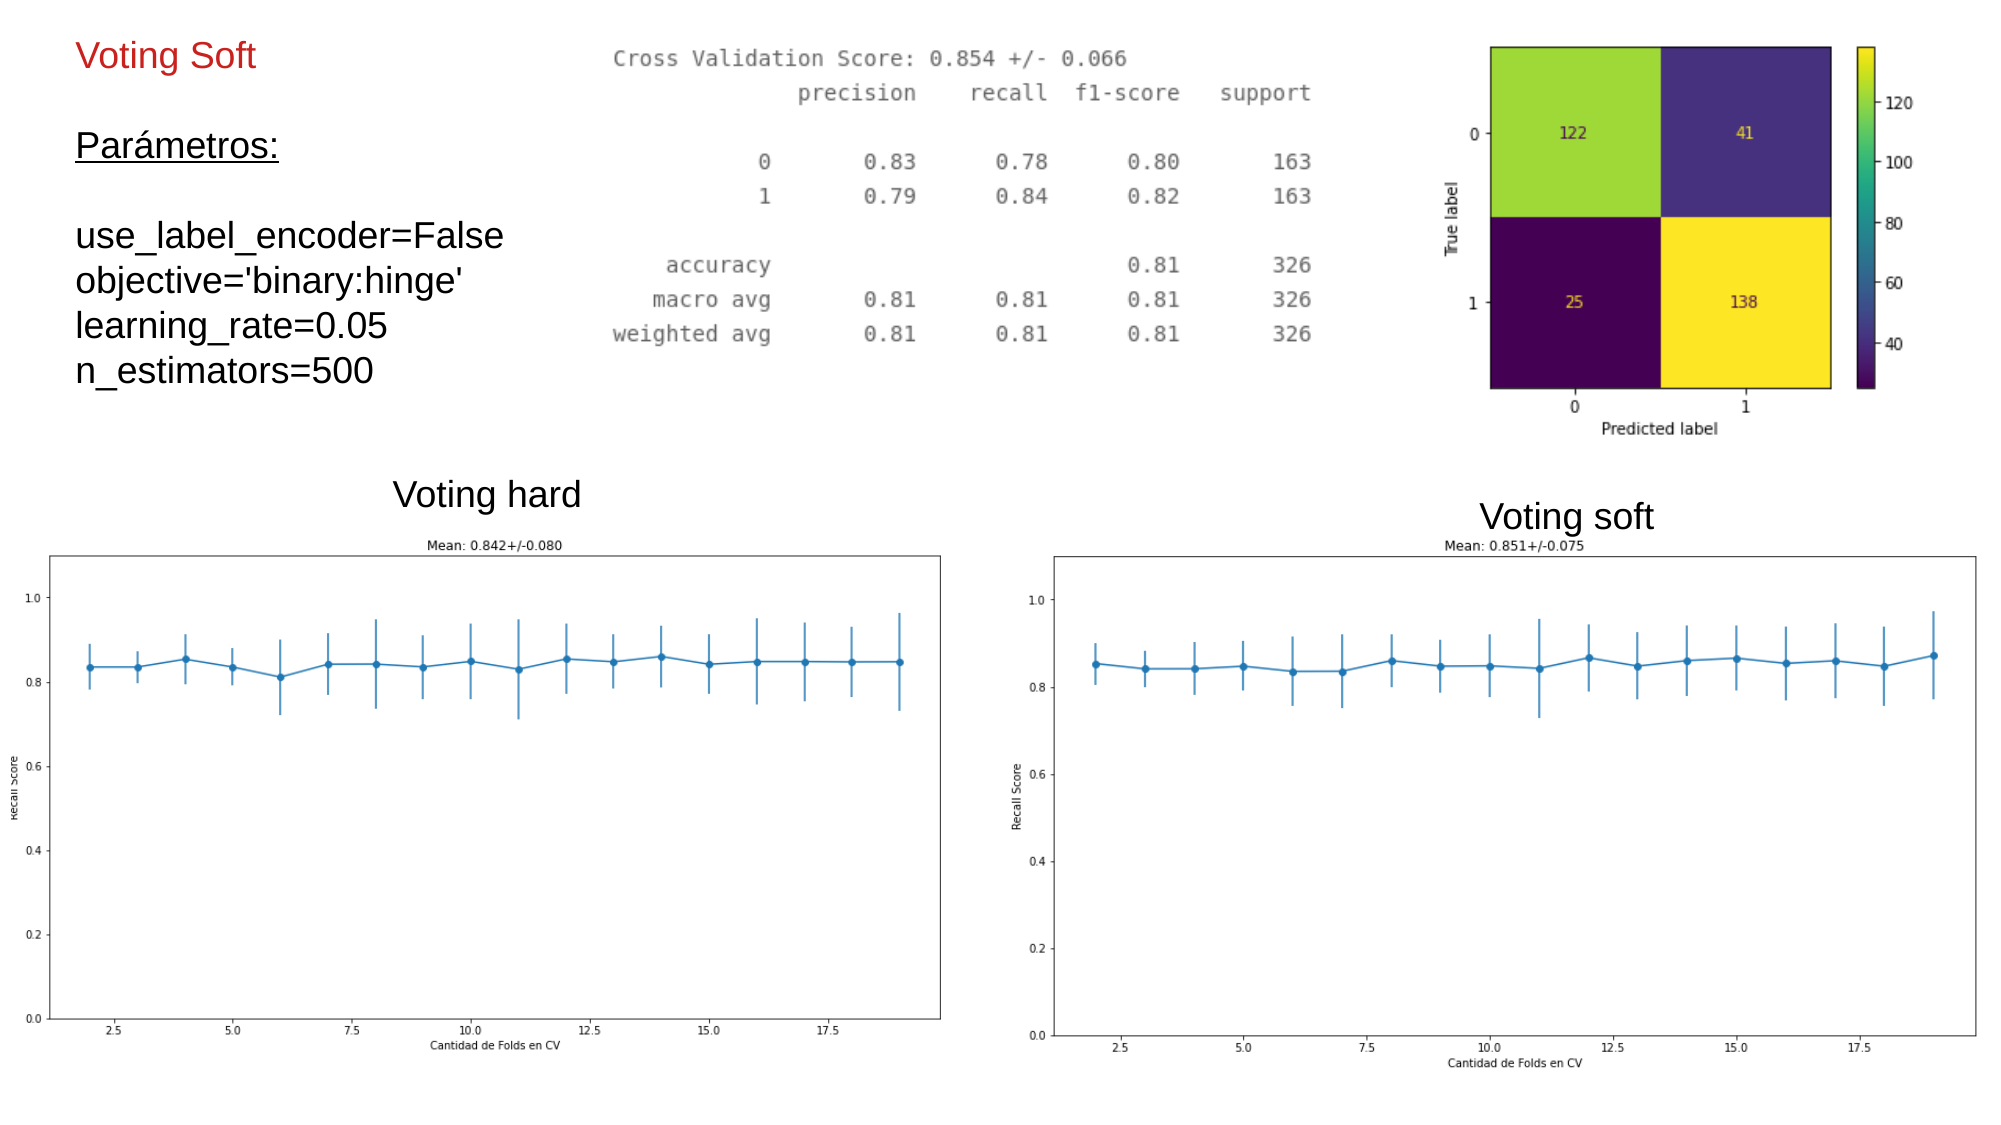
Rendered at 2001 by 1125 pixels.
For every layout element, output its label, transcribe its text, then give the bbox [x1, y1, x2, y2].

picture [11, 531, 958, 1059]
text_box Voting soft [1464, 484, 1670, 531]
picture [991, 533, 1993, 1076]
picture [1412, 28, 1926, 449]
text_box Voting Soft Parámetros: use_label_encoder=Falseobjective='binary:hinge' learning_rate=0.05 n_estimators=500 [60, 23, 532, 375]
text_box Voting hard [377, 462, 626, 529]
picture [593, 35, 1347, 388]
